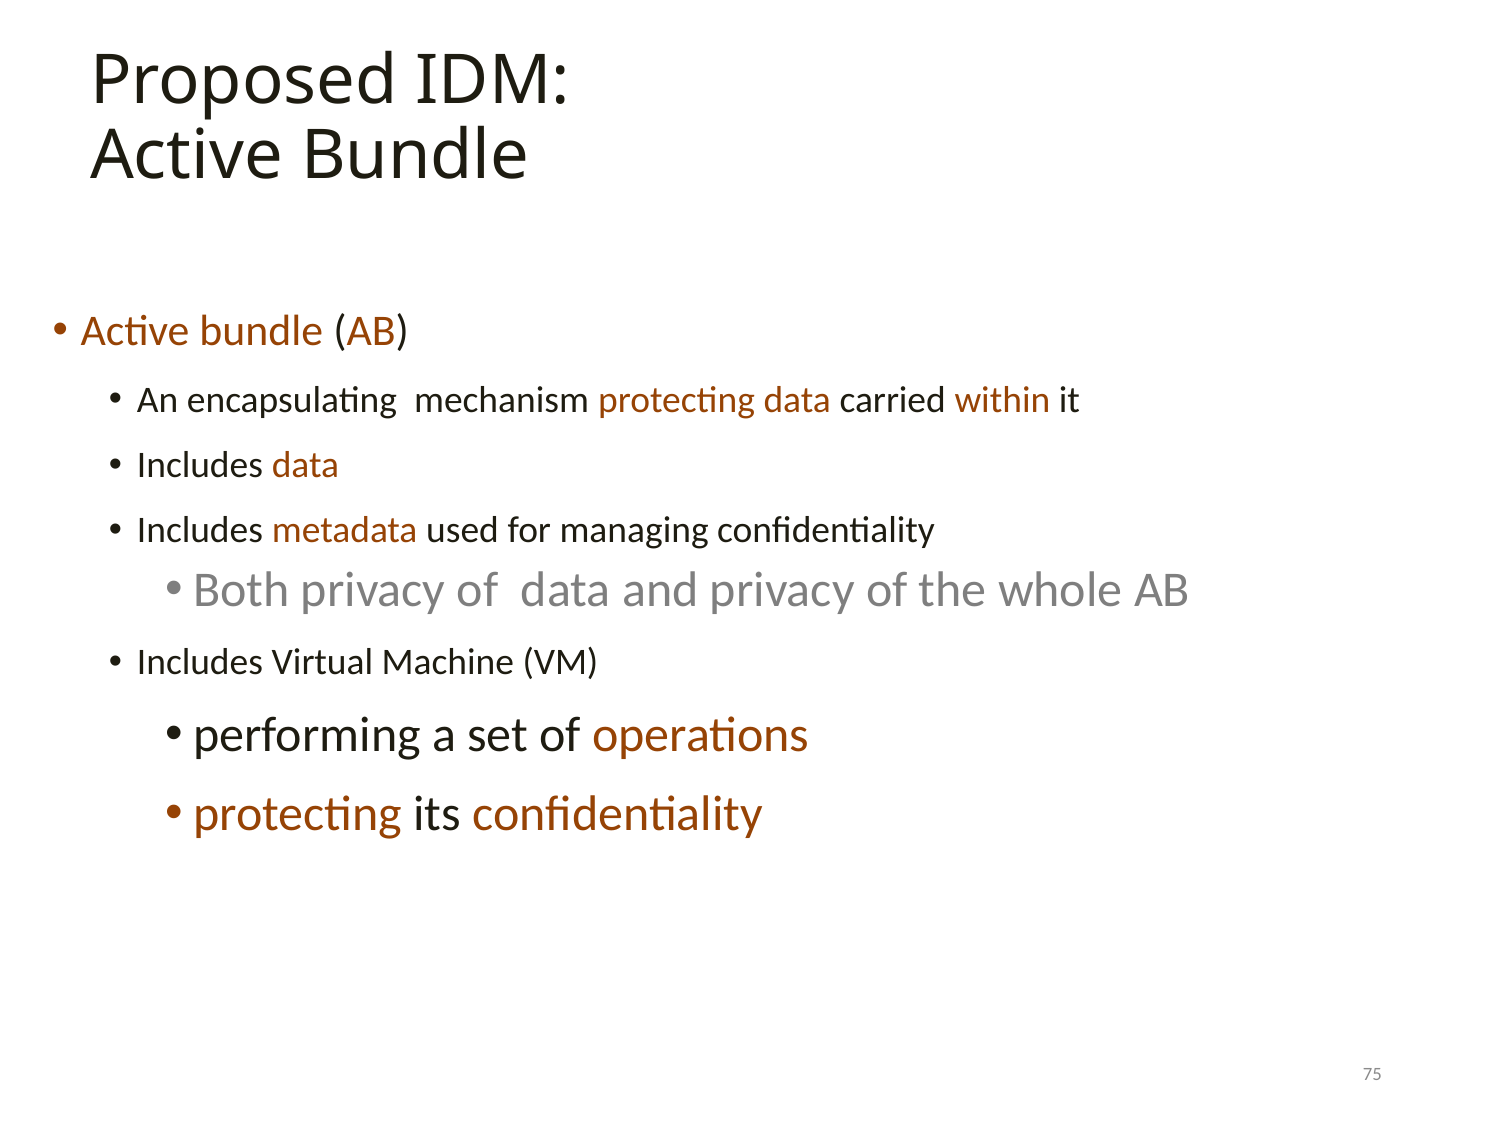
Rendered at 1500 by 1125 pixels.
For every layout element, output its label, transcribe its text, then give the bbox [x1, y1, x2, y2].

slide_number 75 [1059, 1042, 1397, 1103]
title Proposed IDM: Active Bundle [75, 50, 1425, 188]
list Active bundle (AB) An encapsulating mechanism protecting data carried within it Includes data Includes metadata used for managing confidentiality Both privacy of data and privacy of the whole AB Includes Virtual Machine (VM) performing a set of operations protecting its confidentiality [37, 299, 1466, 1050]
